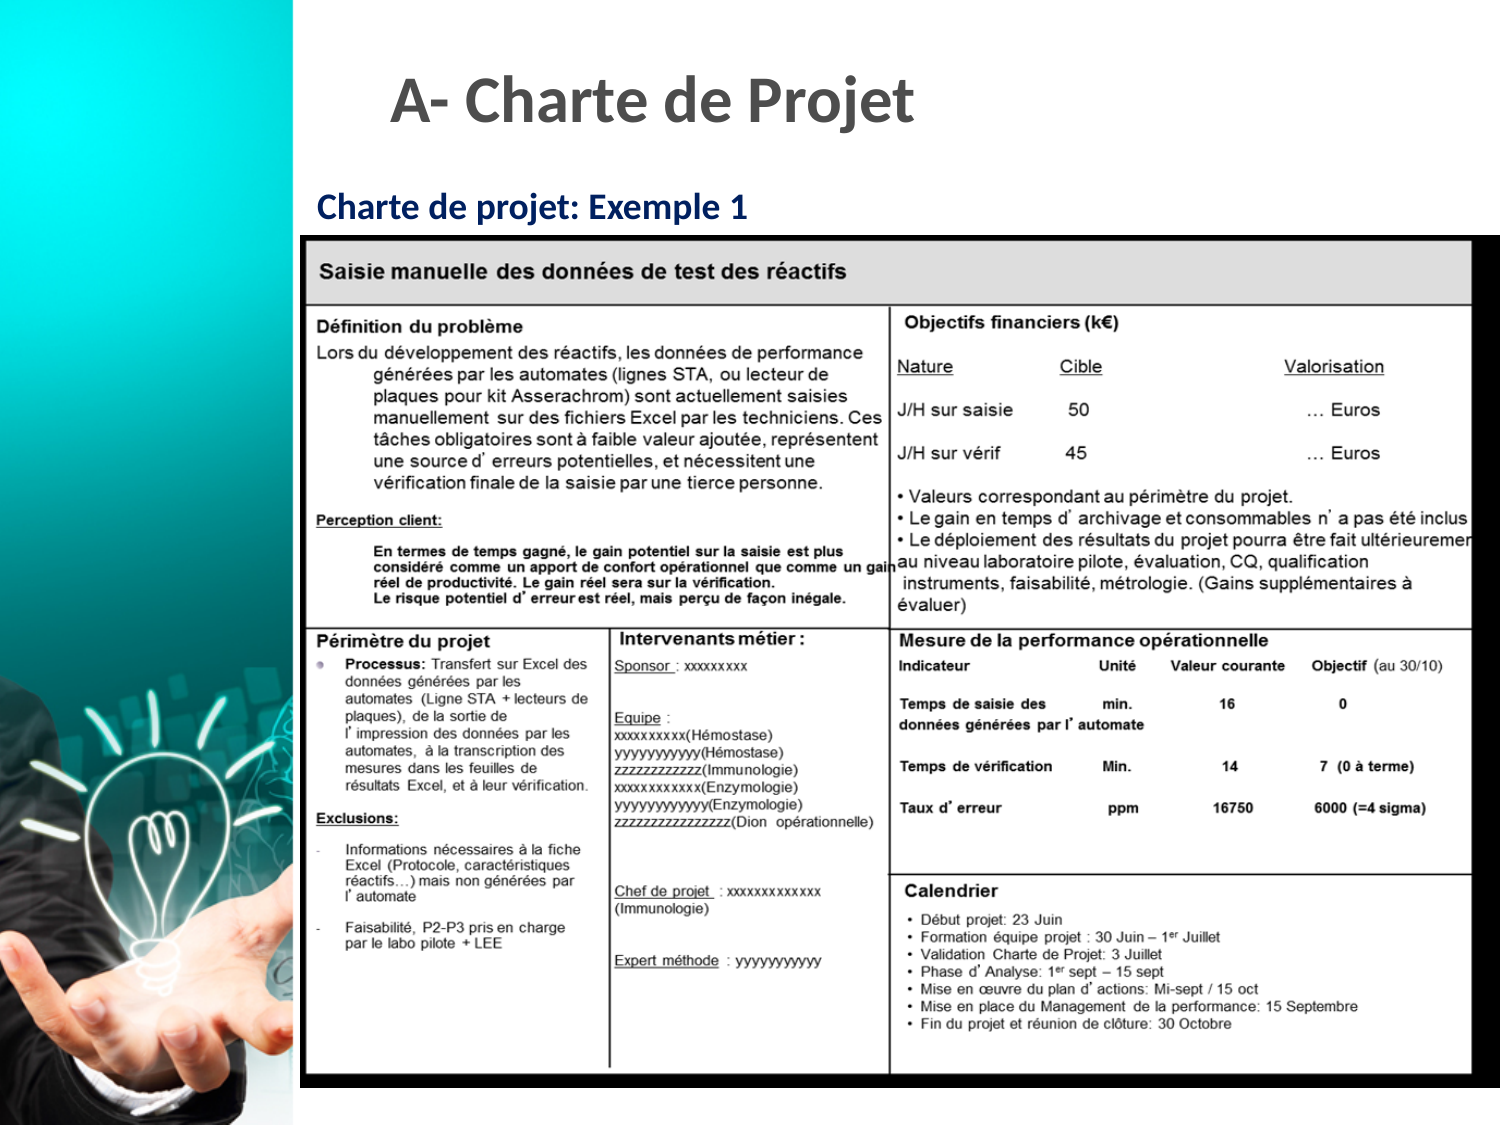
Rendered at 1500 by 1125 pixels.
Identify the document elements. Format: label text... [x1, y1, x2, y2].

title A- Charte de Projet [375, 37, 1450, 155]
text_box Charte de projet: Exemple 1 [302, 174, 764, 233]
picture [0, 0, 1500, 1125]
